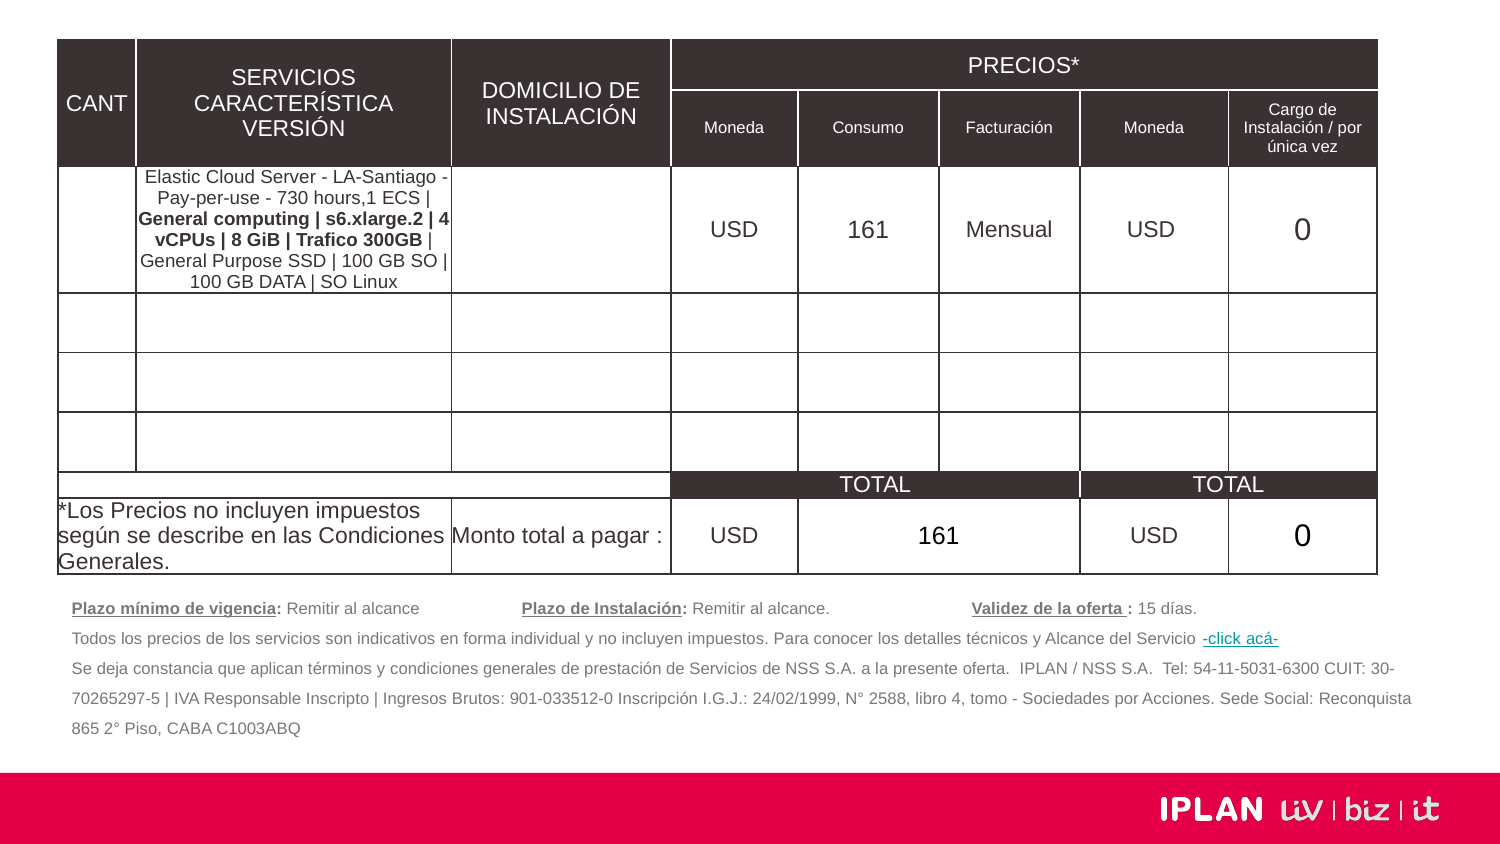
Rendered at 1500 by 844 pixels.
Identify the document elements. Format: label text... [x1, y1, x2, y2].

table_cell Moneda [1081, 91, 1228, 166]
table_cell *Los Precios no incluyen impuestos según se describe en las Condiciones Generales. [59, 499, 451, 573]
table_cell [672, 413, 797, 471]
table_cell Cargo de Instalación / por única vez [1229, 91, 1376, 166]
picture [1161, 796, 1439, 821]
table_cell [59, 294, 135, 352]
table_cell [137, 294, 451, 352]
table_cell [59, 473, 670, 497]
table_cell [940, 413, 1079, 471]
table_cell USD [1081, 167, 1228, 292]
table_cell [452, 353, 670, 411]
table_cell Monto total a pagar : [452, 499, 670, 573]
table_cell [1229, 294, 1376, 352]
table_cell [1081, 294, 1228, 352]
table_cell [672, 294, 797, 352]
table_cell Elastic Cloud Server - LA-Santiago - Pay-per-use - 730 hours,1 ECS | General computing | s6.xlarge.2 | 4 vCPUs | 8 GiB | Trafico 300GB | General Purpose SSD | 100 GB SO | 100 GB DATA | SO Linux [137, 167, 451, 292]
table_cell [799, 353, 938, 411]
table_header PRECIOS* [672, 41, 1376, 89]
table_cell Facturación [940, 91, 1079, 166]
table_cell [940, 353, 1079, 411]
table_cell 161 [799, 499, 1079, 573]
table_cell [59, 413, 135, 471]
table_cell [452, 413, 670, 471]
table_cell [672, 353, 797, 411]
table_cell Consumo [799, 91, 938, 166]
table_cell USD [672, 499, 797, 573]
table_cell 0 [1229, 499, 1376, 573]
table_cell [452, 294, 670, 352]
table_cell USD [1081, 499, 1228, 573]
table_header DOMICILIO DE INSTALACIÓN [452, 41, 670, 166]
table_cell Moneda [672, 91, 797, 166]
table_cell [59, 353, 135, 411]
table_cell [137, 413, 451, 471]
table_cell [1229, 413, 1376, 471]
table_cell [1081, 353, 1228, 411]
table_cell 0 [1229, 167, 1376, 292]
table_cell USD [672, 167, 797, 292]
table_cell [799, 413, 938, 471]
table_cell [1229, 353, 1376, 411]
table_cell Mensual [940, 167, 1079, 292]
table_cell [137, 353, 451, 411]
table_cell [452, 167, 670, 292]
table_cell TOTAL [1081, 473, 1376, 497]
table_cell [1081, 413, 1228, 471]
table_cell 161 [799, 167, 938, 292]
table_header SERVICIOS CARACTERÍSTICA VERSIÓN [137, 41, 451, 166]
table_cell [59, 167, 135, 292]
table_cell [799, 294, 938, 352]
table_cell [940, 294, 1079, 352]
table_header CANT [59, 41, 135, 166]
table_cell TOTAL [672, 473, 1079, 497]
text_box Plazo mínimo de vigencia: Remitir al alcance Plazo de Instalación: Remitir al alcance. Validez de la oferta : 15 días. Todos los precios de los servicios son indicativos en forma individual y no incluyen impuestos. Para conocer los detalles técnicos y Alcance del Servicio -click acá- Se deja constancia que aplican términos y condiciones generales de prestación de Servicios de NSS S.A. a la presente oferta. IPLAN / NSS S.A. Tel: 54-11-5031-6300 CUIT: 30-70265297-5 | IVA Responsable Inscripto | Ingresos Brutos: 901-033512-0 Inscripción I.G.J.: 24/02/1999, N° 2588, libro 4, tomo - Sociedades por Acciones. Sede Social: Reconquista 865 2° Piso, CABA C1003ABQ [57, 574, 1444, 752]
